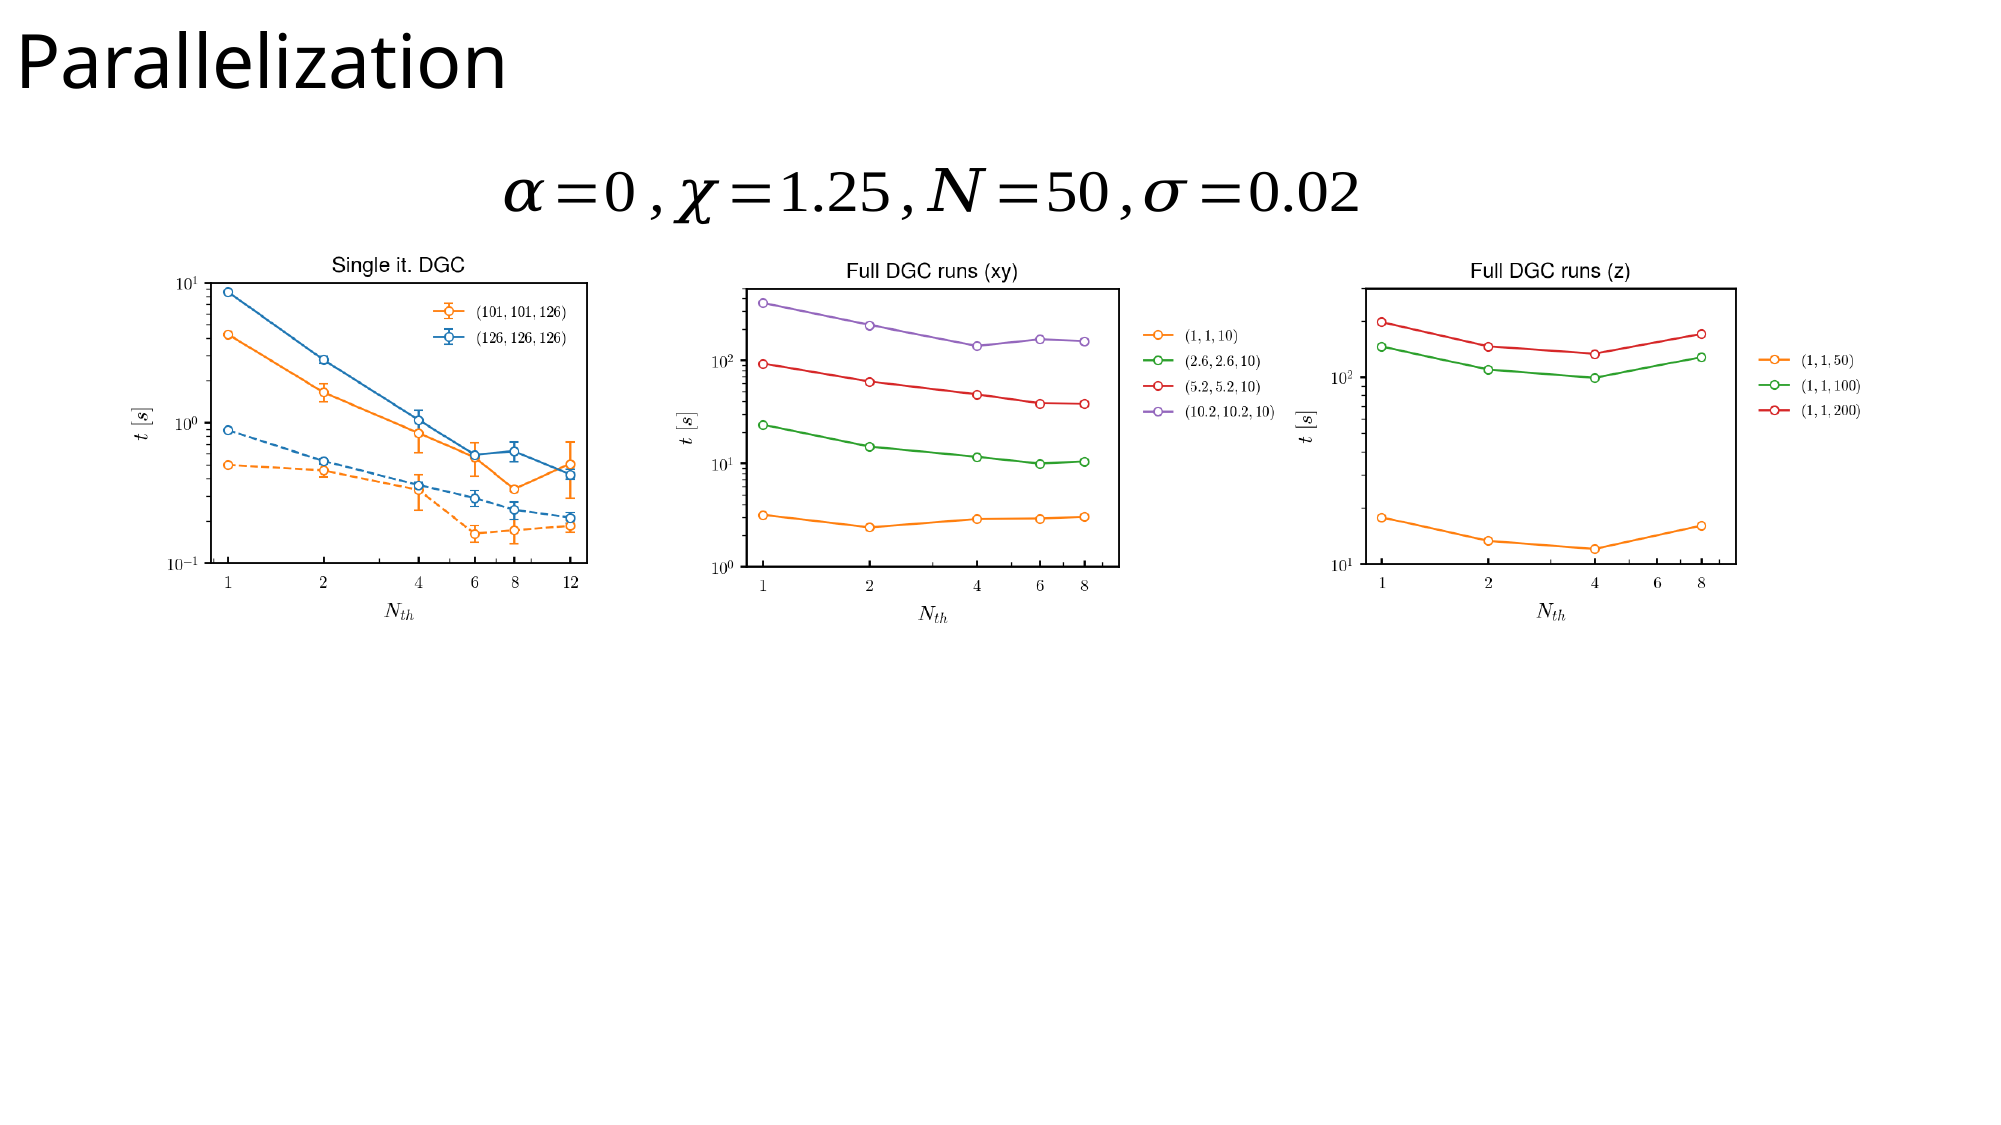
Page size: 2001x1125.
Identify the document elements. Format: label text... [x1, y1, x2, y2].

picture [667, 255, 1873, 632]
picture [122, 249, 594, 629]
title Parallelization [0, 0, 656, 128]
